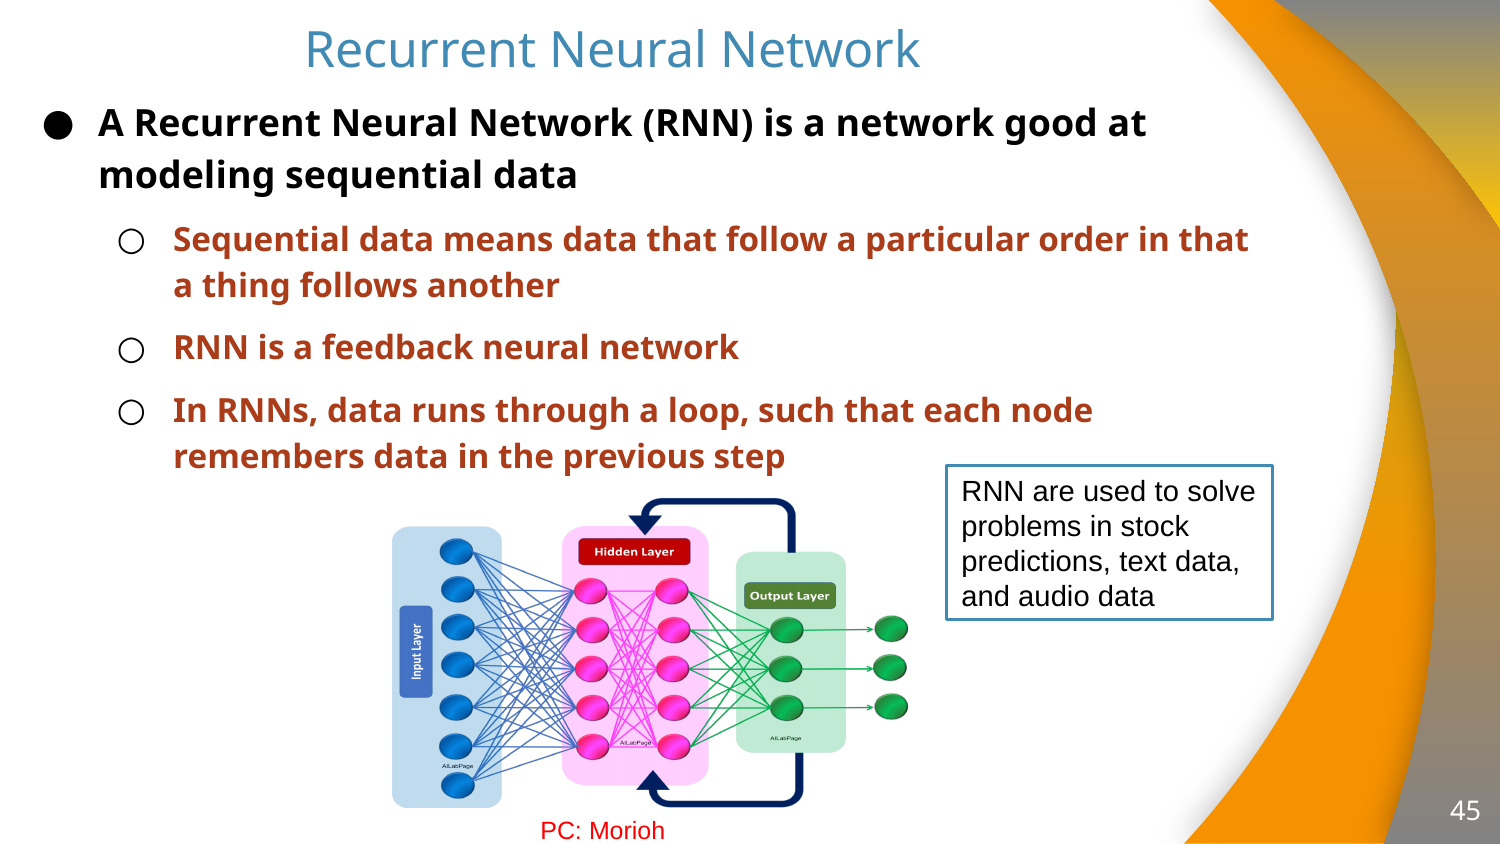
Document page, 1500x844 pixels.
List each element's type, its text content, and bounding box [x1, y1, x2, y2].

list A Recurrent Neural Network (RNN) is a network good at modeling sequential data Sequential data means data that follow a particular order in that a thing follows another RNN is a feedback neural network In RNNs, data runs through a loop, such that each node remembers data in the previous step [41, 92, 1263, 808]
title Recurrent Neural Network [41, 13, 1184, 79]
text_box RNN are used to solve problems in stock predictions, text data, and audio data [946, 465, 1273, 620]
slide_number 45 [1391, 779, 1482, 844]
text_box PC: Morioh [525, 816, 681, 844]
picture [338, 493, 966, 808]
